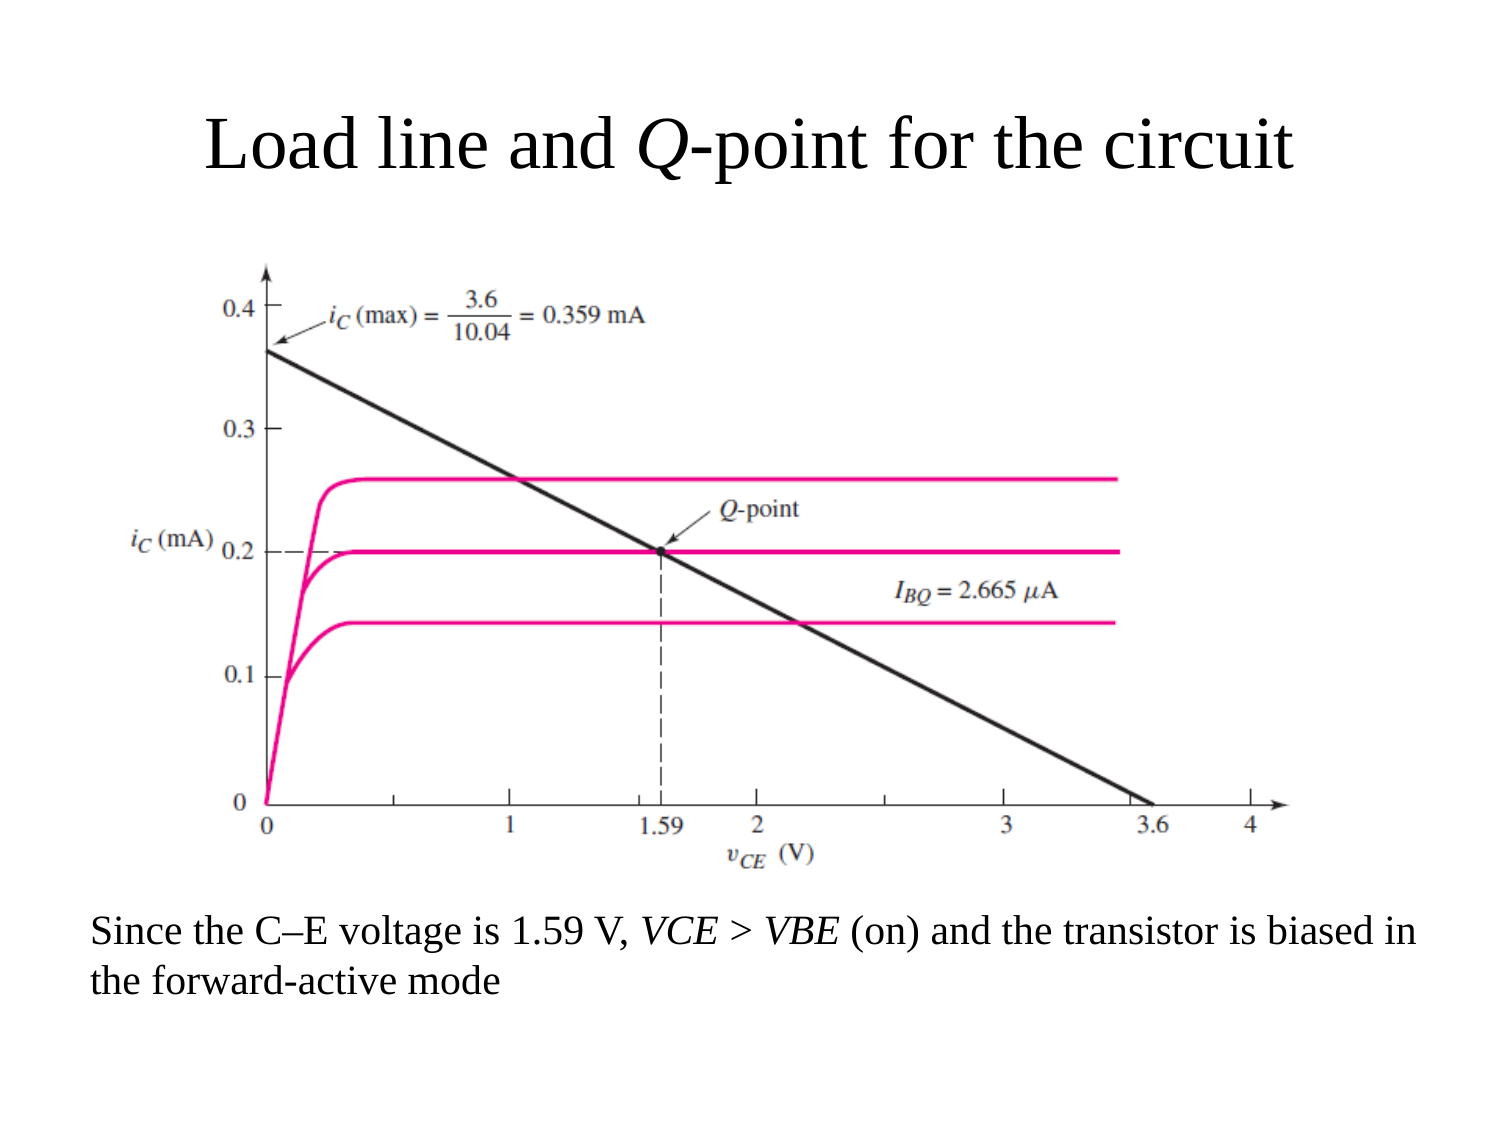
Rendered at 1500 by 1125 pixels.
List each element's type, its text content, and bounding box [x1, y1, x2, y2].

list Since the C–E voltage is 1.59 V, VCE > VBE (on) and the transistor is biased in the forward-active mode [75, 895, 1463, 1038]
title Load line and Q-point for the circuit [75, 45, 1425, 233]
picture [99, 241, 1308, 876]
